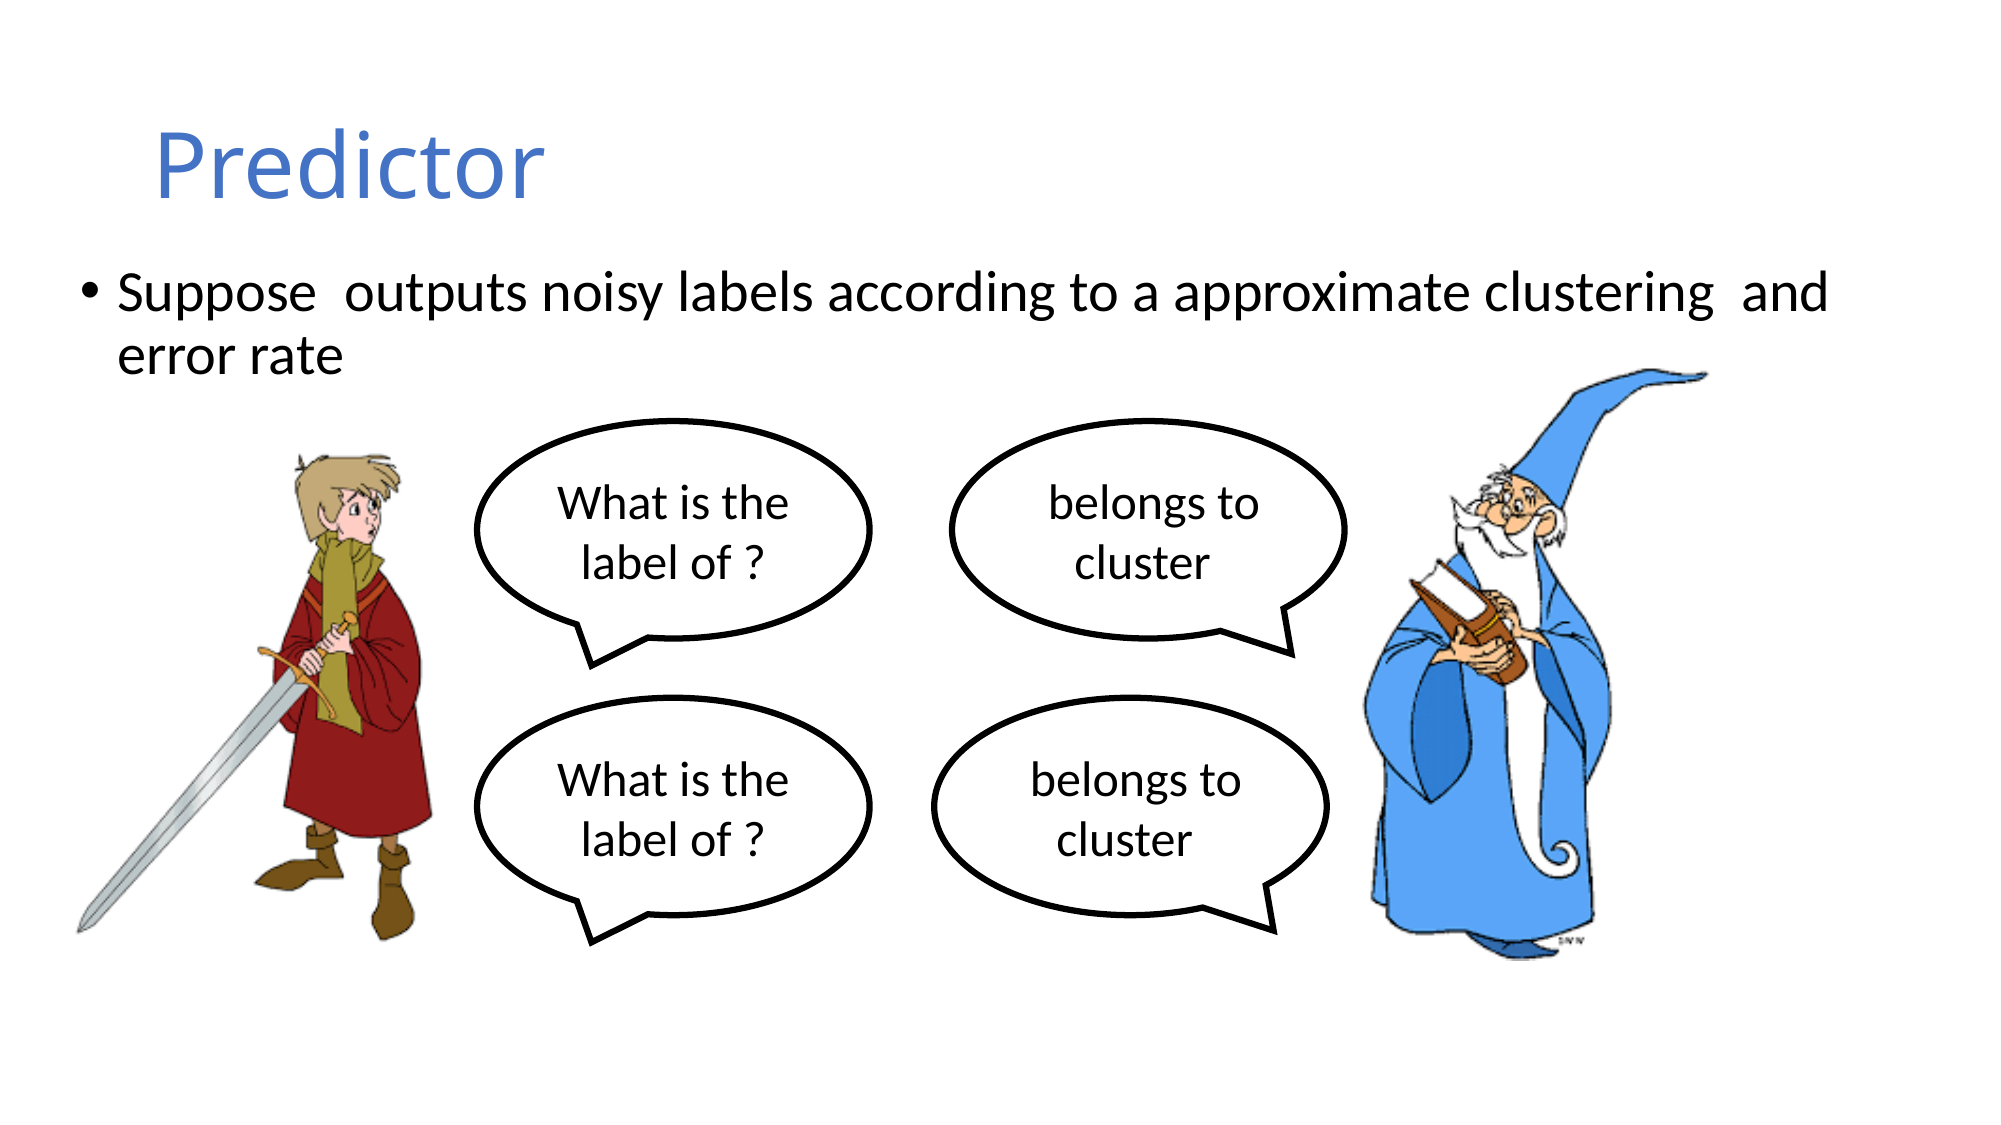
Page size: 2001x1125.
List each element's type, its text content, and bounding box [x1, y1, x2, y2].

picture [74, 452, 436, 944]
title Predictor [137, 59, 1863, 278]
picture [1344, 363, 1720, 962]
